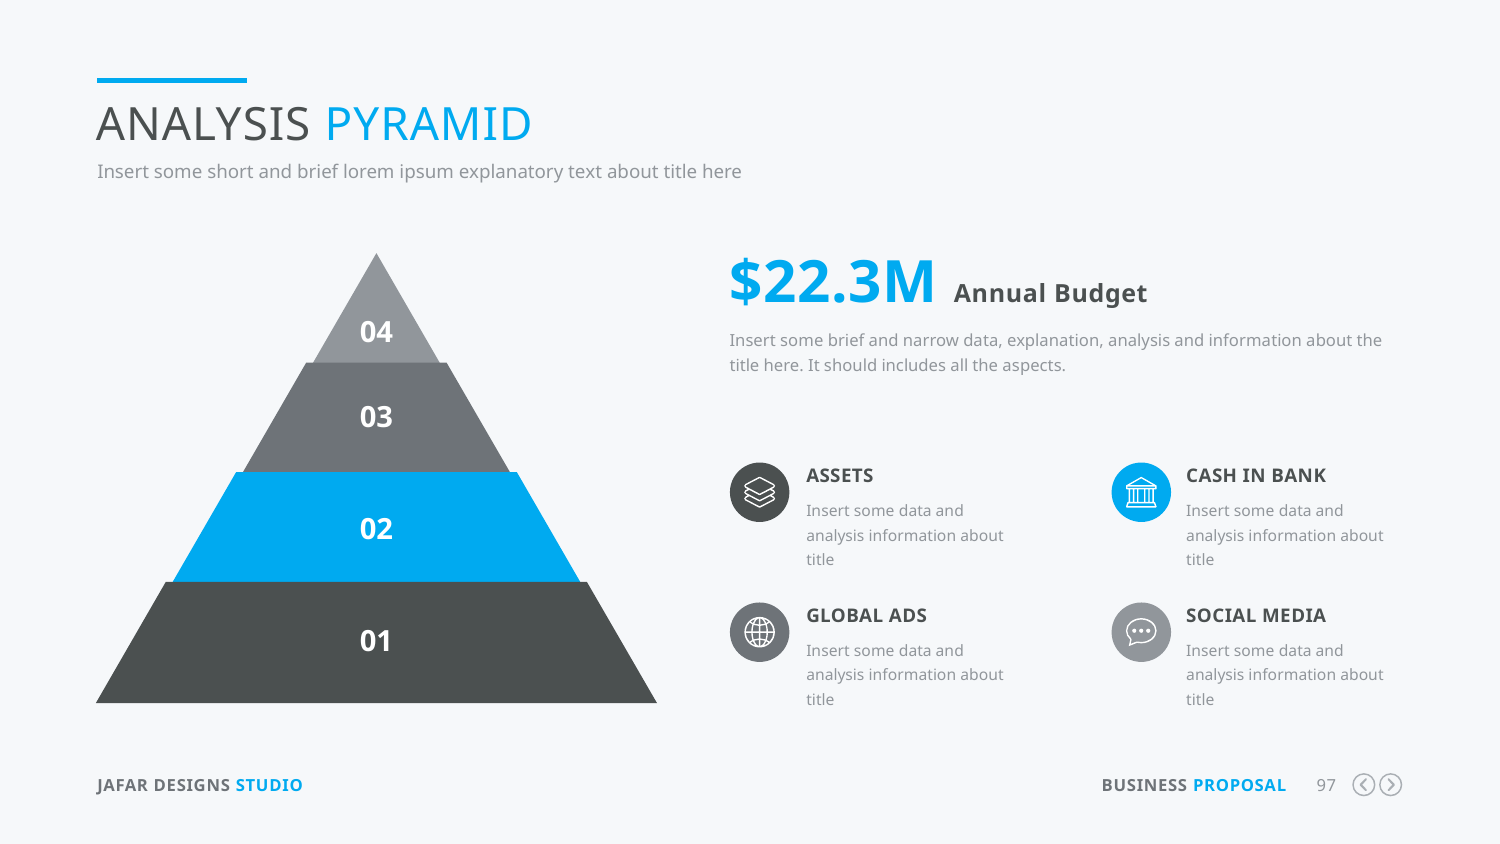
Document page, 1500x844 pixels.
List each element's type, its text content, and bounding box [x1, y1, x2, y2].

list Insert some short and brief lorem ipsum explanatory text about title here [97, 157, 1403, 181]
text_box 02 [343, 510, 409, 546]
text_box 04 [343, 312, 409, 348]
text_box [95, 581, 658, 704]
text_box Insert some brief and narrow data, explanation, analysis and information about the title here. It should includes all the aspects. [729, 323, 1401, 376]
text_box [806, 463, 1022, 542]
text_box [1111, 462, 1172, 522]
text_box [1186, 463, 1403, 542]
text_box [729, 602, 790, 662]
text_box 01 [343, 622, 409, 658]
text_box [729, 462, 790, 522]
text_box 03 [343, 398, 409, 434]
text_box [243, 362, 510, 472]
list Analysis pyramid [95, 94, 1401, 158]
text_box [173, 472, 580, 581]
text_box [313, 253, 440, 362]
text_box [1186, 603, 1403, 682]
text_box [1111, 602, 1172, 662]
text_box $22.3M Annual Budget [729, 243, 1397, 314]
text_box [806, 603, 1022, 682]
